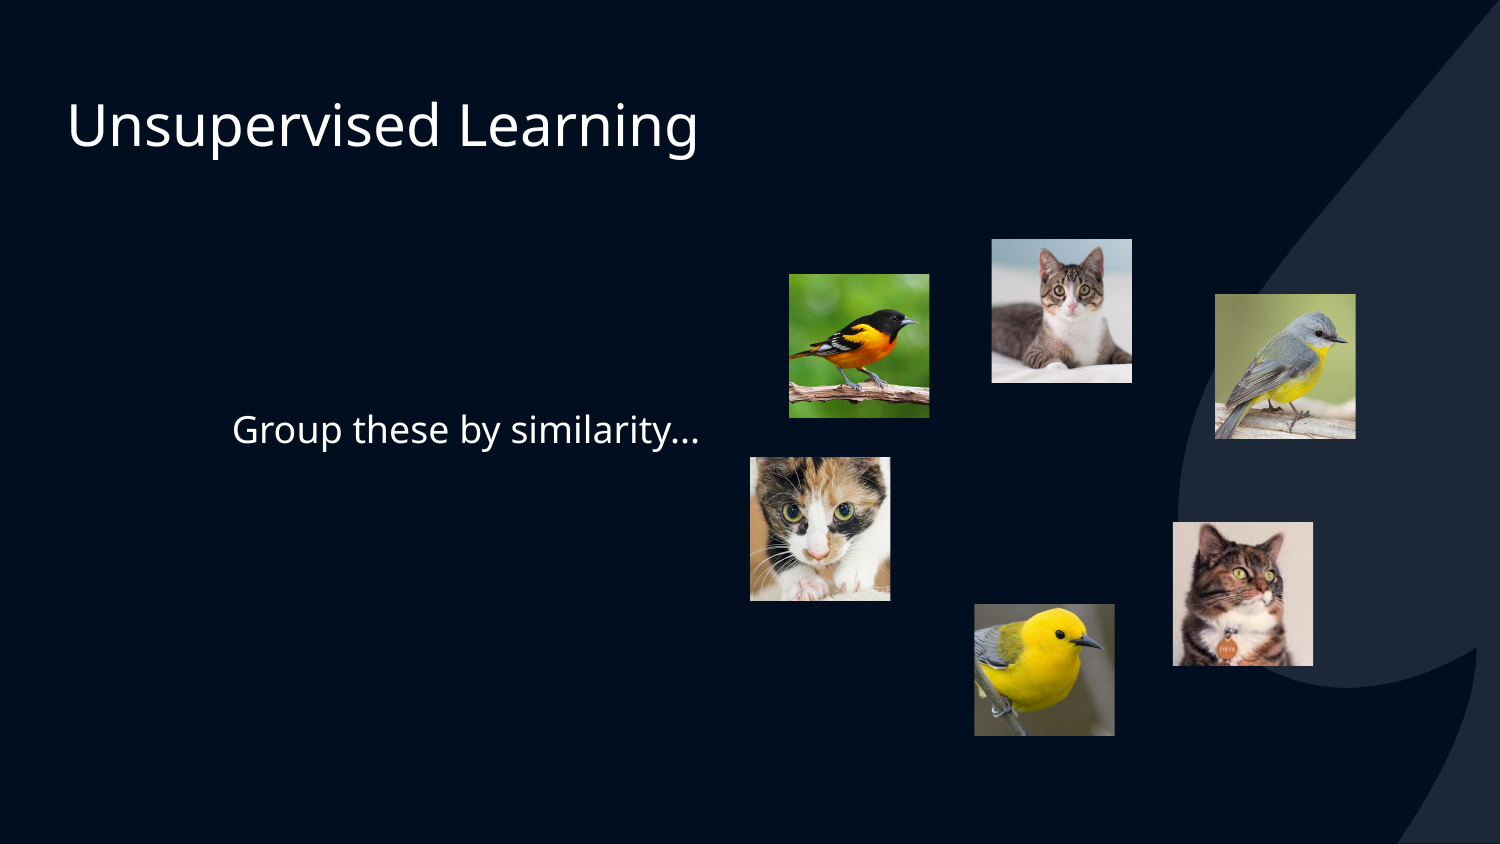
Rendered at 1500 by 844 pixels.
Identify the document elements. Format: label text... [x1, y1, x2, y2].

picture [974, 591, 1115, 736]
picture [1214, 294, 1356, 439]
title Unsupervised Learning [51, 72, 1356, 167]
picture [788, 273, 930, 418]
picture [1172, 521, 1314, 666]
list Group these by similarity... [51, 189, 1449, 750]
picture [749, 457, 891, 602]
picture [991, 238, 1133, 383]
